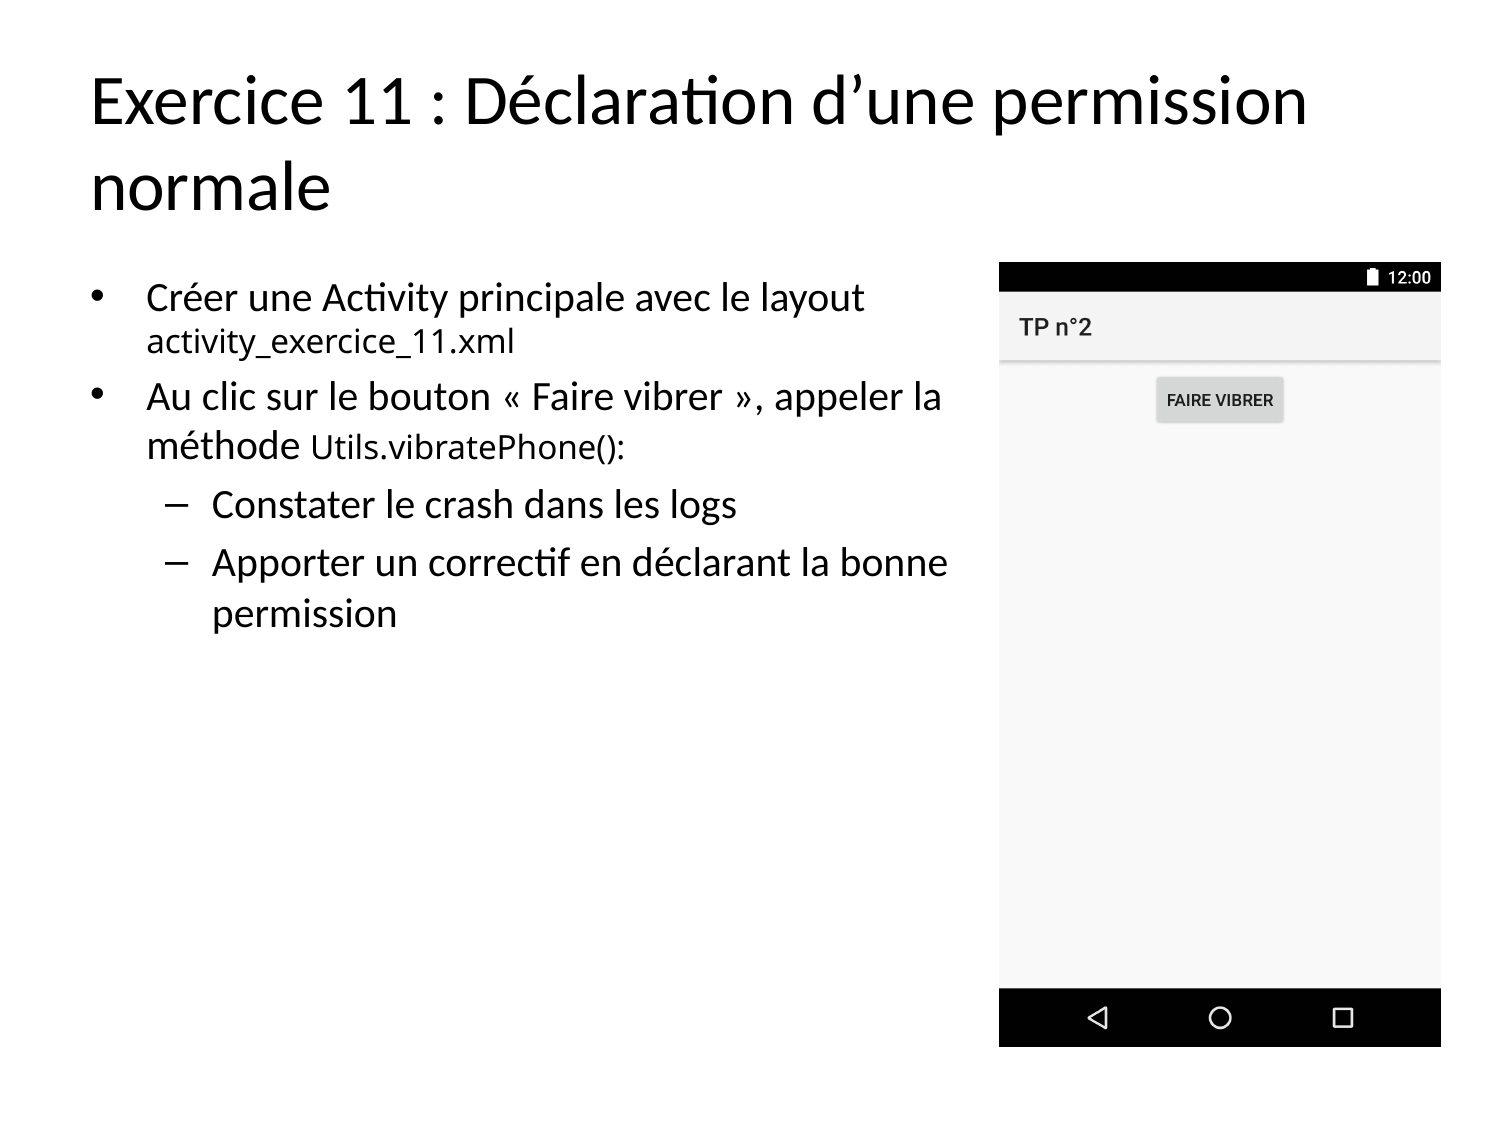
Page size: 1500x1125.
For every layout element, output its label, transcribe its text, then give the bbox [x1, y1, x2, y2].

picture [998, 262, 1441, 1047]
list Créer une Activity principale avec le layout activity_exercice_11.xml Au clic sur le bouton « Faire vibrer », appeler la méthode Utils.vibratePhone(): Constater le crash dans les logs Apporter un correctif en déclarant la bonne permission [75, 262, 996, 1005]
title Exercice 11 : Déclaration d’une permission normale [75, 45, 1425, 233]
